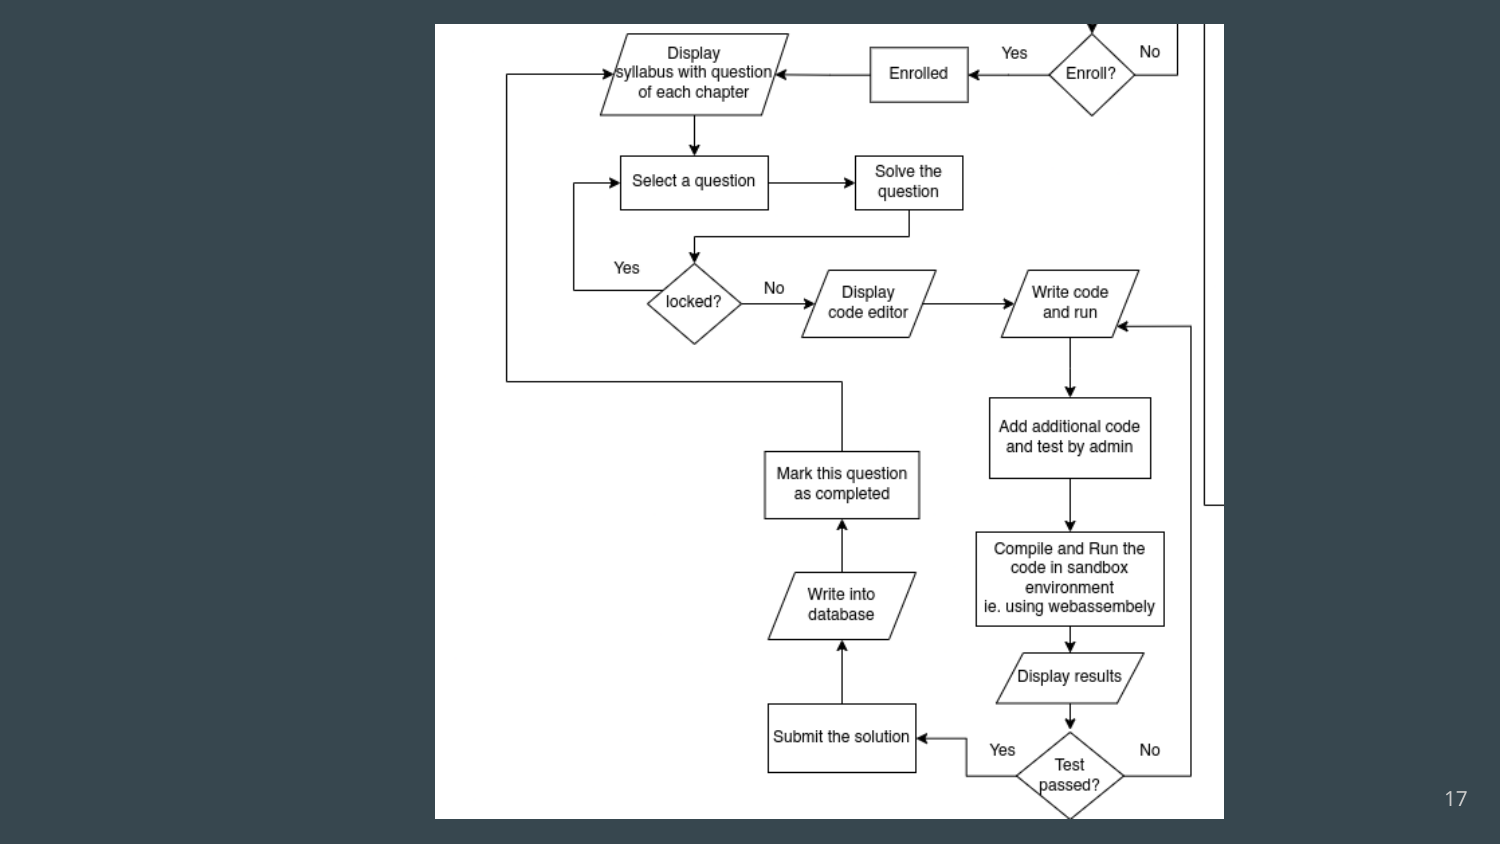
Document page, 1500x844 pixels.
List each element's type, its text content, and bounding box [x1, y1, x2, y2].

picture [435, 24, 1225, 819]
slide_number ‹#› [1392, 767, 1483, 833]
